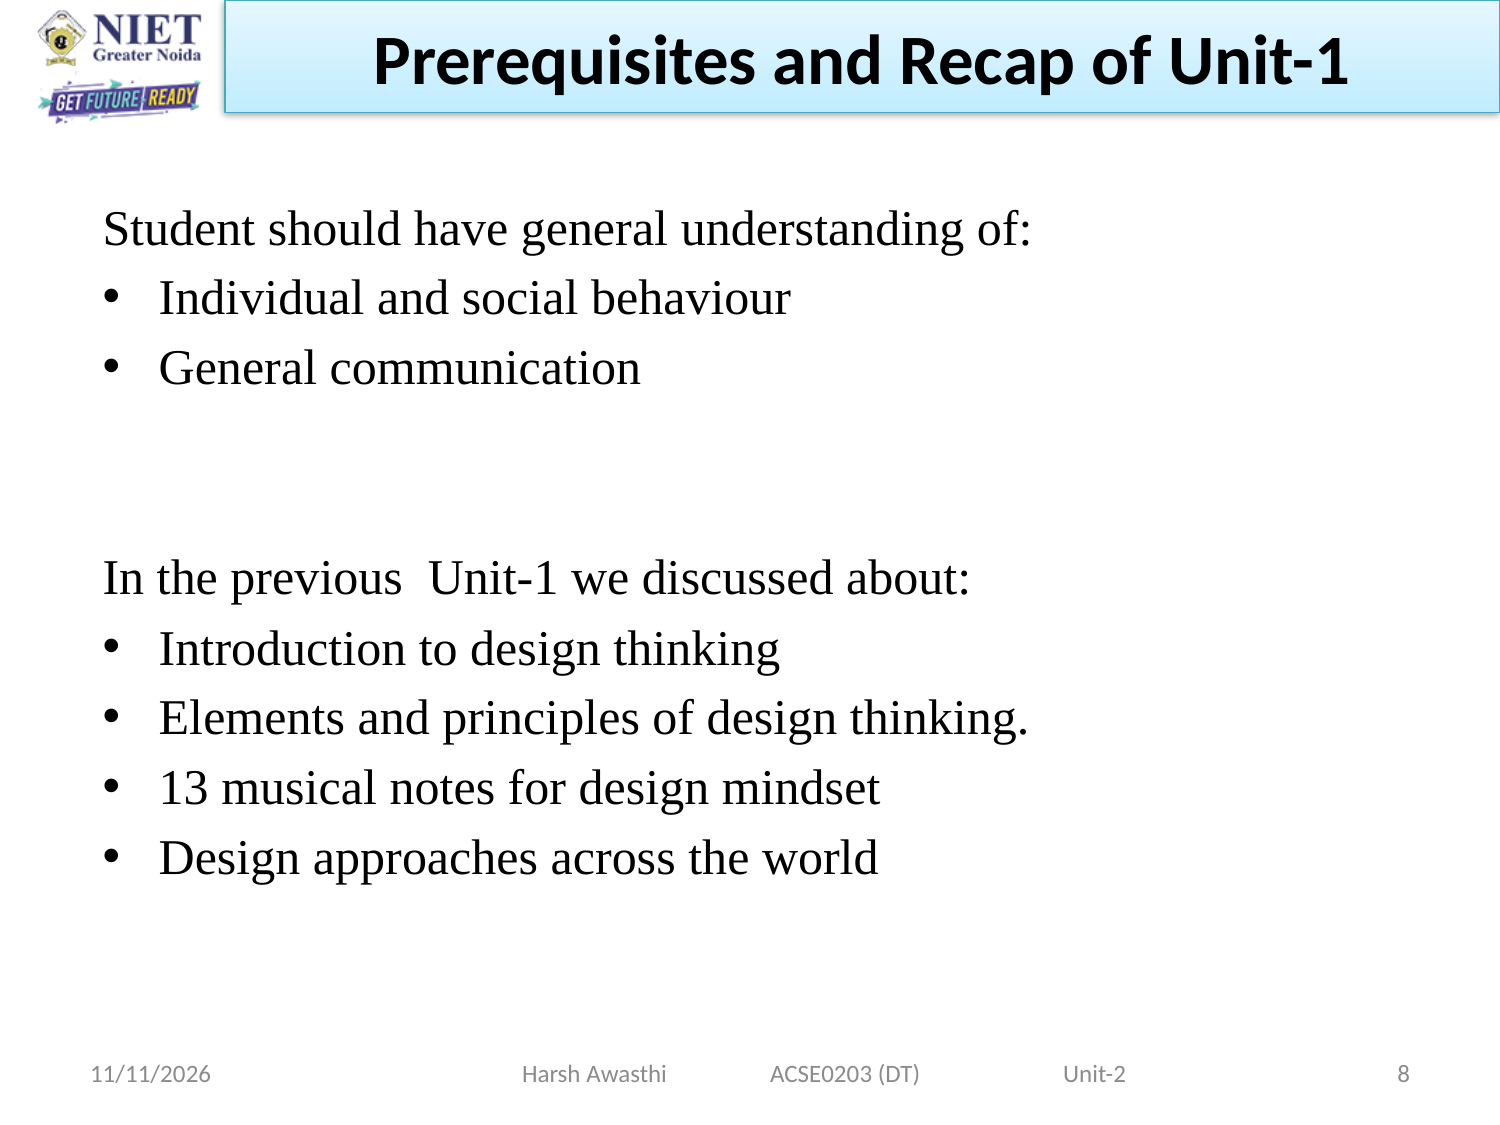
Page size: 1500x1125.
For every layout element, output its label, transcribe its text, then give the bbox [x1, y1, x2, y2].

slide_number 8 [1074, 1042, 1425, 1103]
list Student should have general understanding of: Individual and social behaviour General communication In the previous Unit-1 we discussed about: Introduction to design thinking Elements and principles of design thinking. 13 musical notes for design mindset Design approaches across the world [87, 187, 1438, 1050]
picture [0, 0, 238, 135]
text_box Prerequisites and Recap of Unit-1 [238, 0, 1500, 113]
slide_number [75, 1042, 412, 1103]
footer Harsh Awasthi ACSE0203 (DT) Unit-2 [412, 1042, 1074, 1103]
